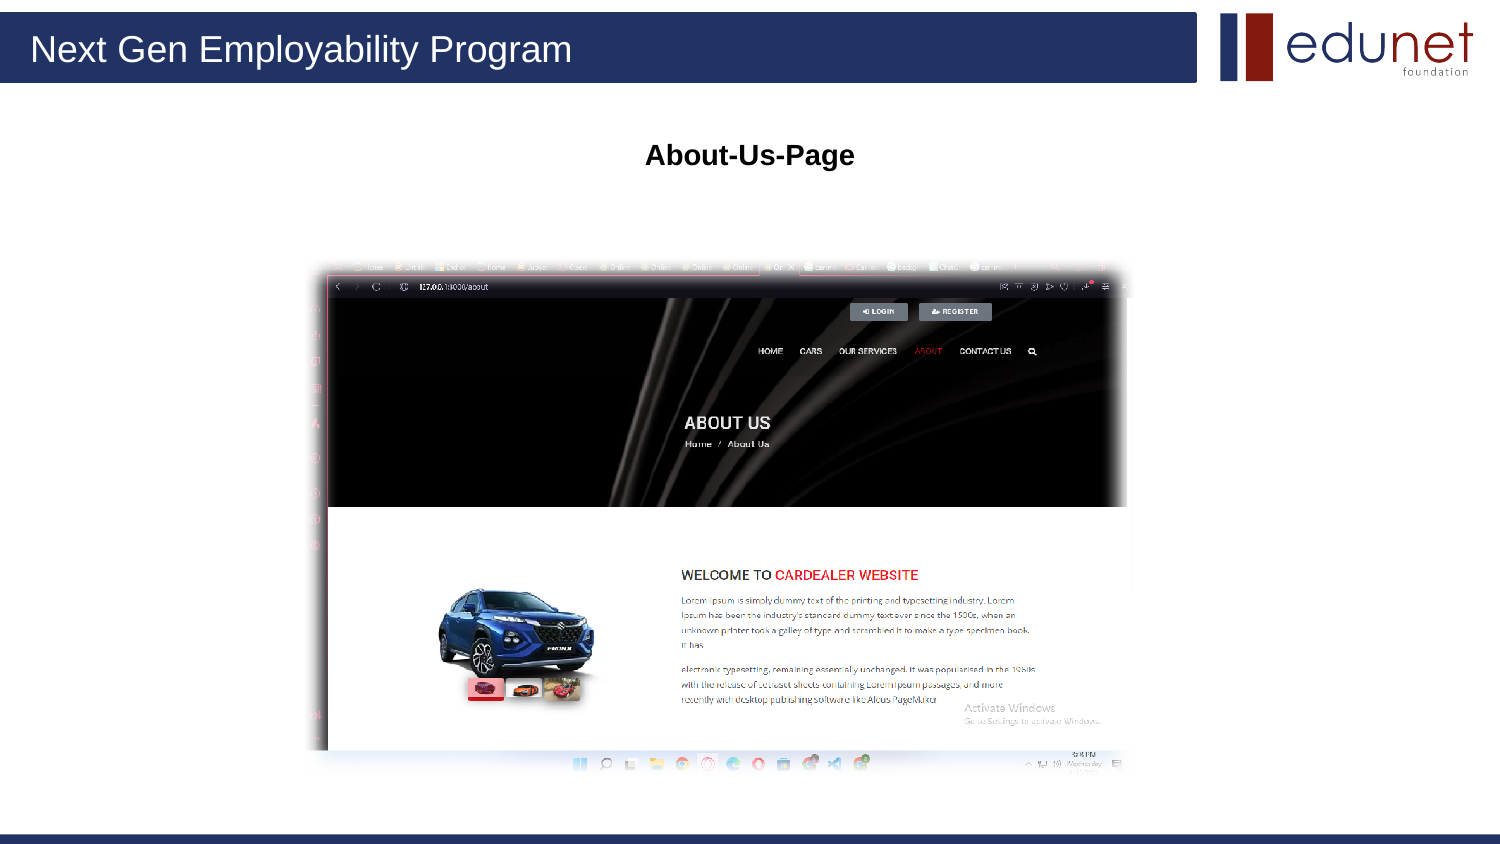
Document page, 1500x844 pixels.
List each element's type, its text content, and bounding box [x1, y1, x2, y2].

picture [303, 257, 1135, 777]
picture [1279, 14, 1482, 83]
title About-Us-Page [103, 98, 1397, 208]
